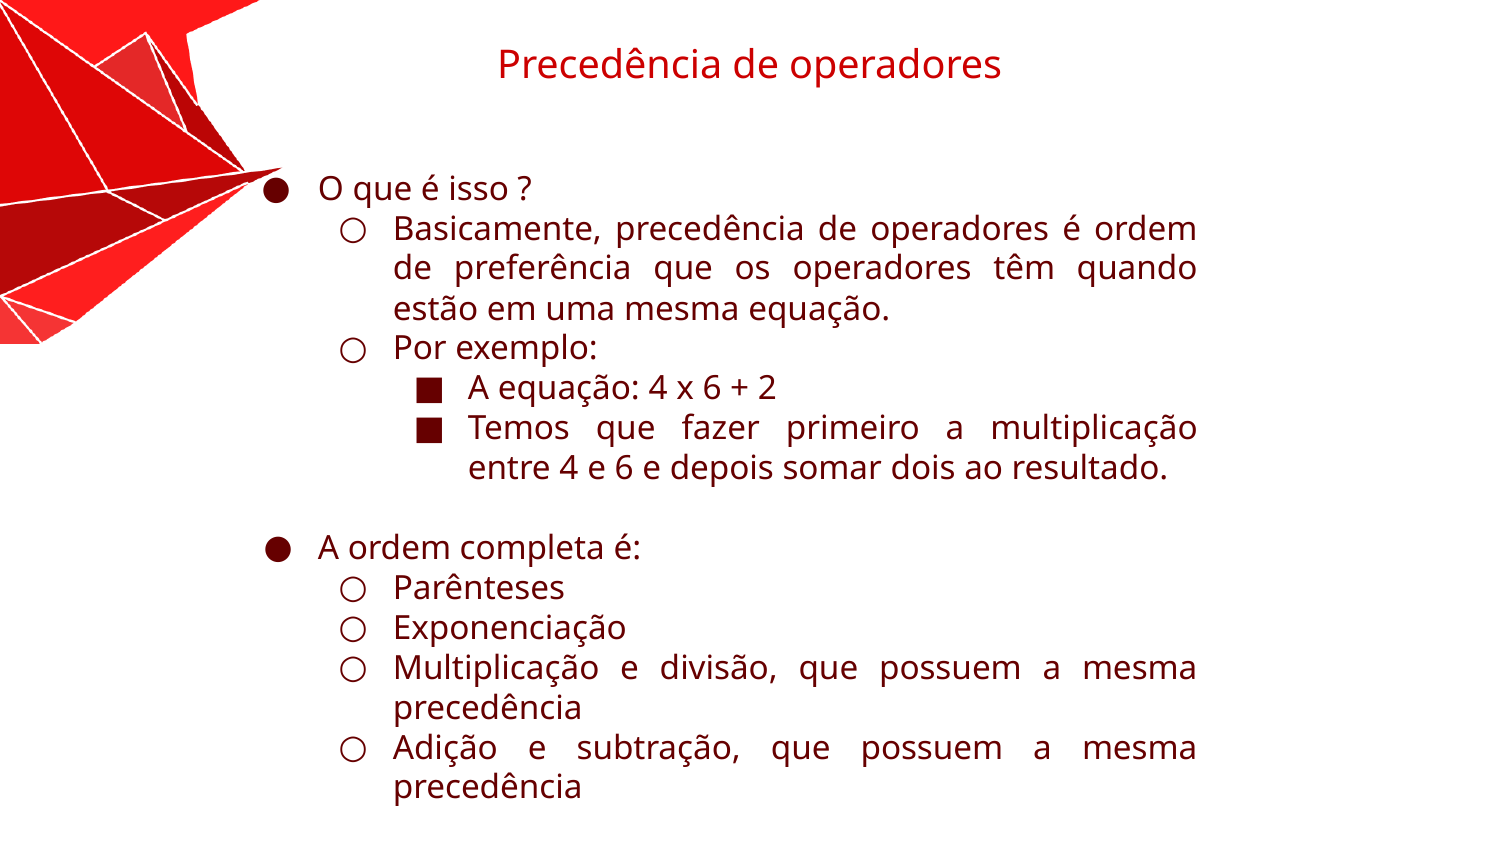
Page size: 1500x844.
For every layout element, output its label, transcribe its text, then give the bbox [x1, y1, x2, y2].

picture [0, 0, 1500, 844]
text_box Precedência de operadores [118, 24, 1382, 119]
text_box O que é isso ? Basicamente, precedência de operadores é ordem de preferência que os operadores têm quando estão em uma mesma equação. Por exemplo: A equação: 4 x 6 + 2 Temos que fazer primeiro a multiplicação entre 4 e 6 e depois somar dois ao resultado. A ordem completa é: Parênteses Exponenciação Multiplicação e divisão, que possuem a mesma precedência Adição e subtração, que possuem a mesma precedência [242, 166, 1199, 791]
